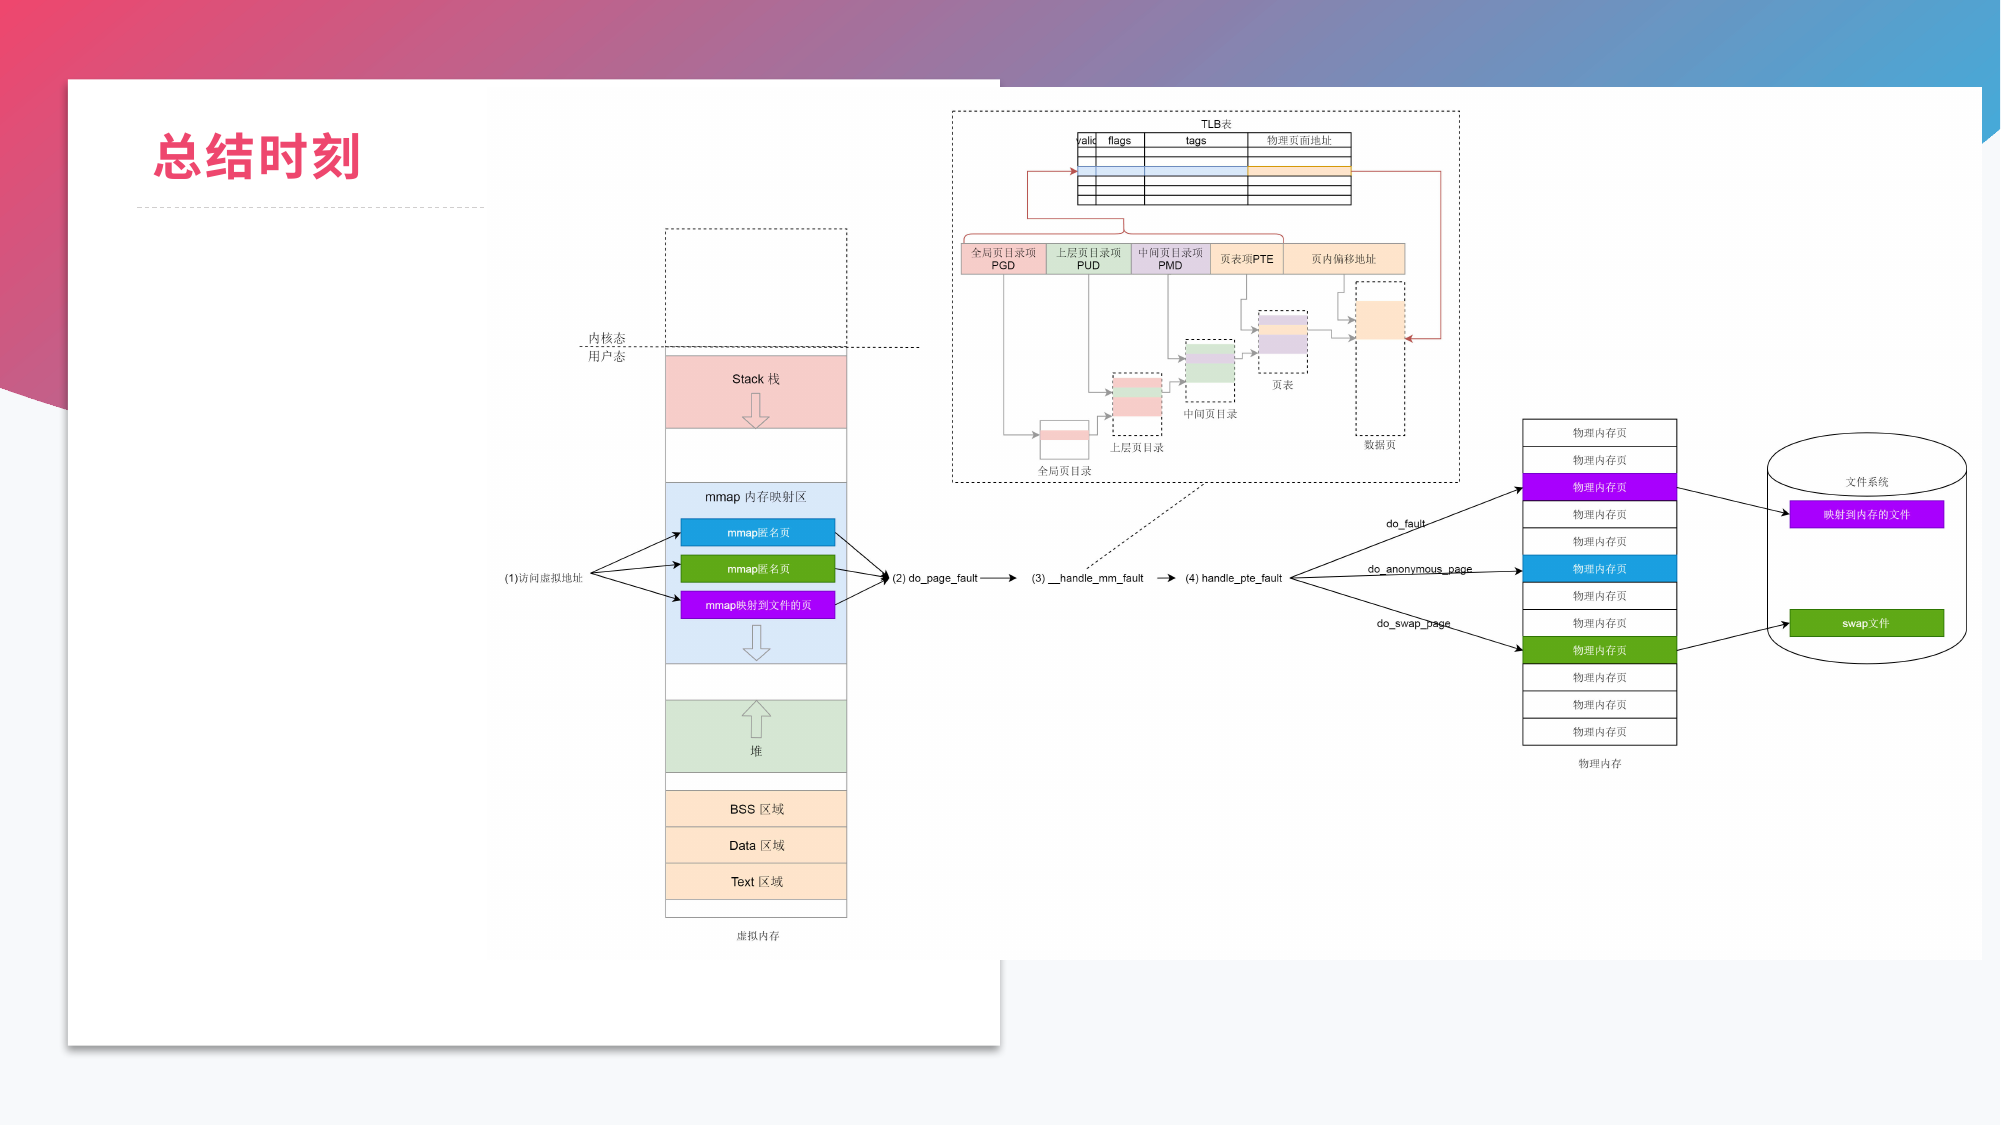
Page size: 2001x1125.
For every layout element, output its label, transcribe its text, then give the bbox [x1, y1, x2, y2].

title 总结时刻 [137, 111, 487, 208]
picture [487, 87, 1982, 960]
